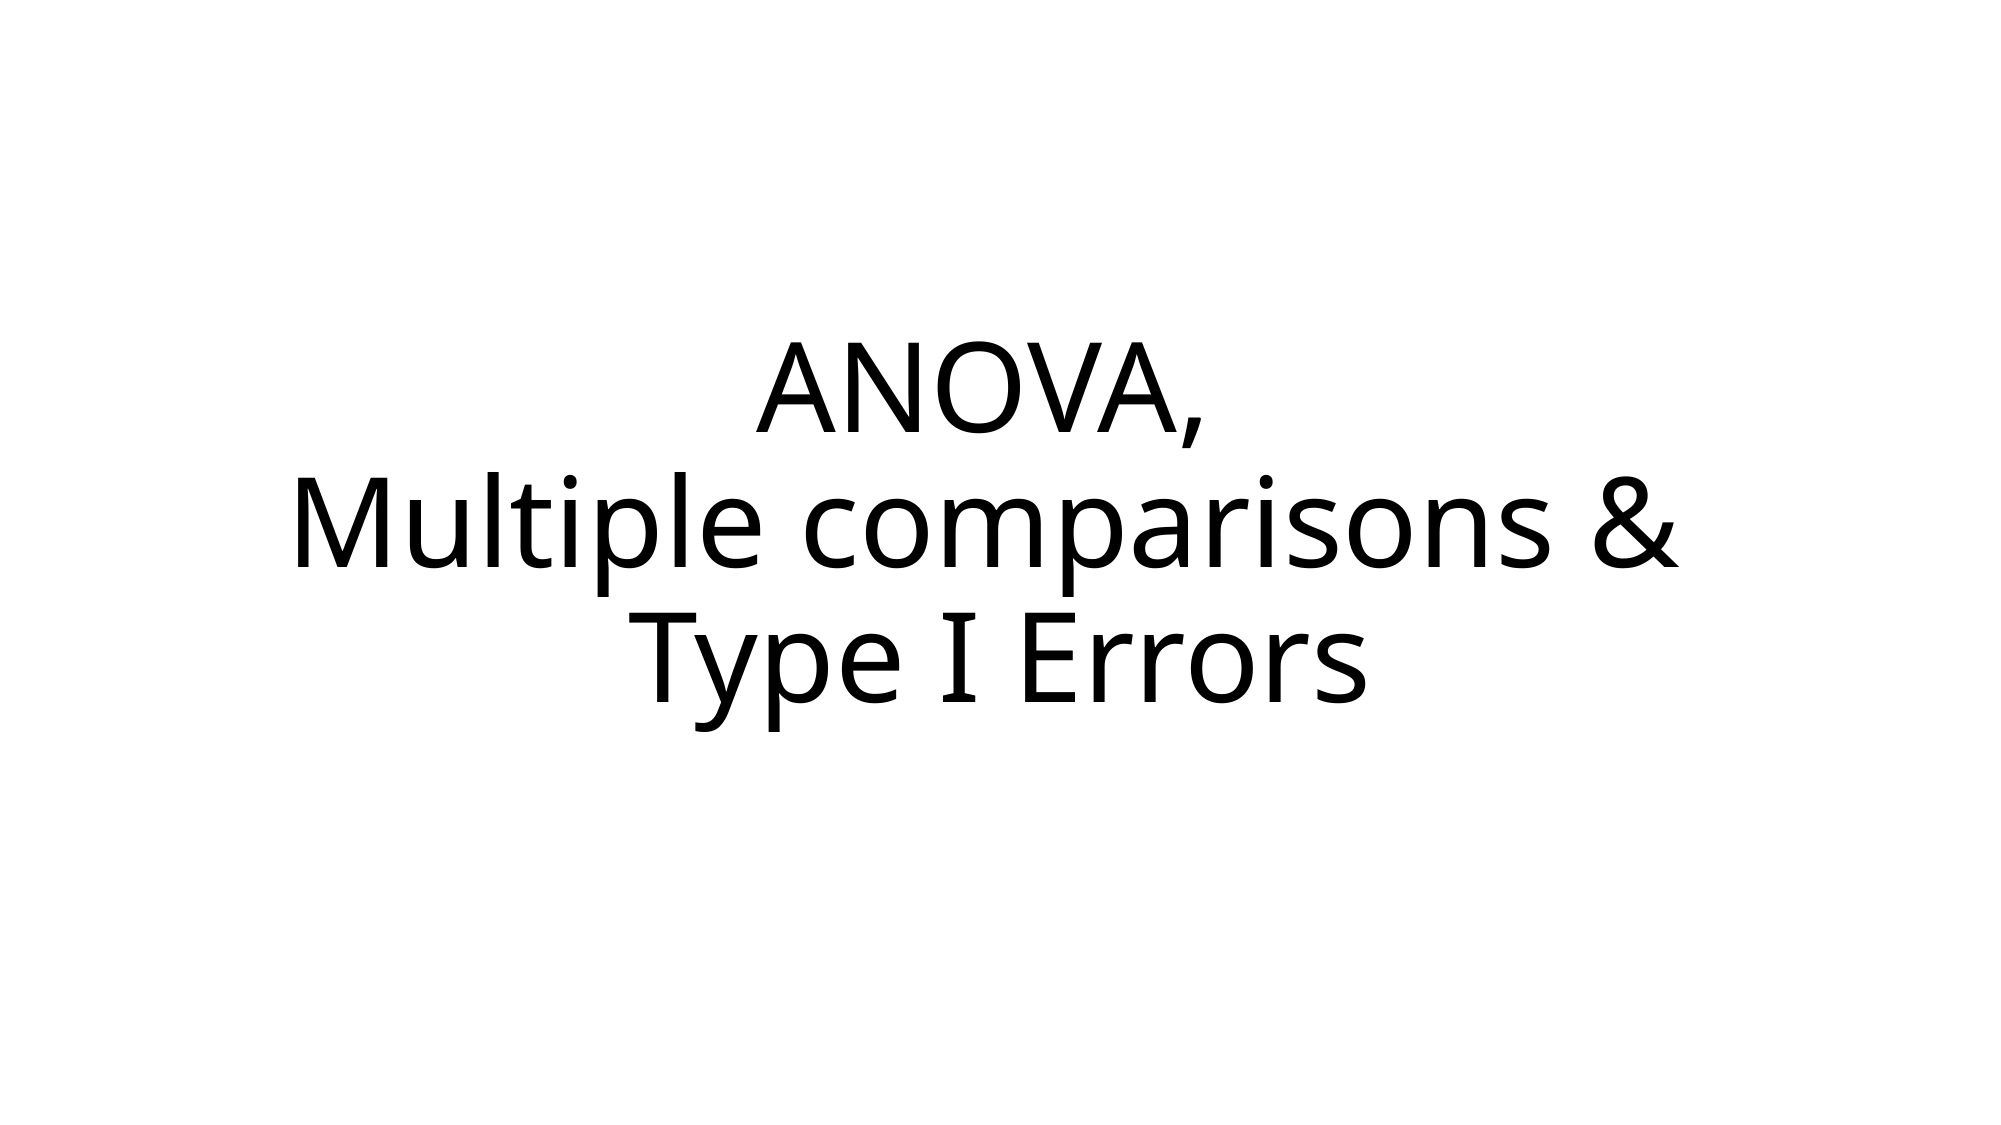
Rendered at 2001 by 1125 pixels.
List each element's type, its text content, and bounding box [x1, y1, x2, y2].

title ANOVA, Multiple comparisons & Type I Errors [249, 184, 1750, 738]
